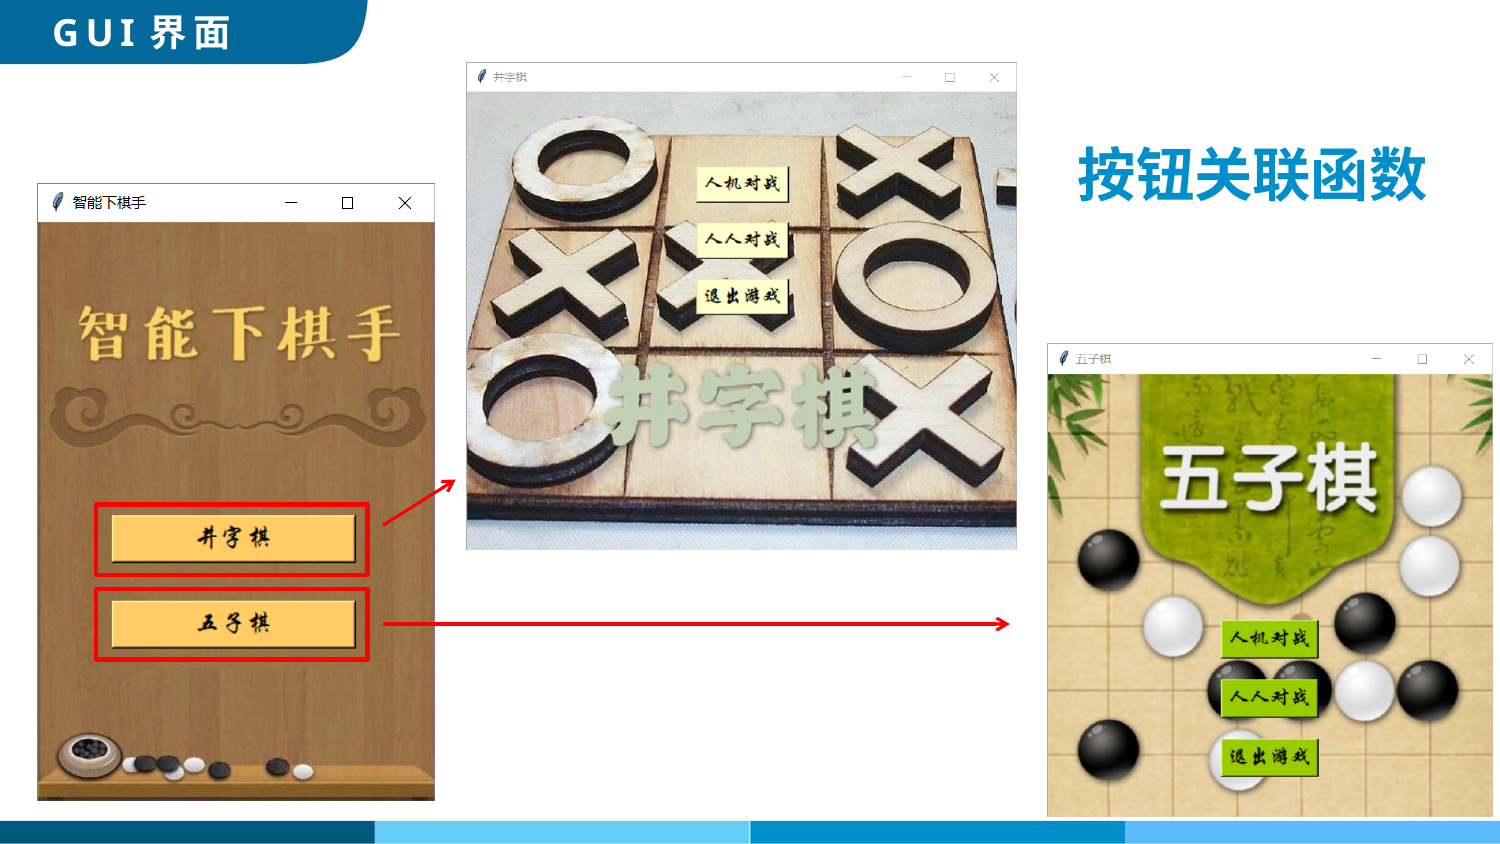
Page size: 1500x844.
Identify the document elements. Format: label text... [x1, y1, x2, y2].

picture [1047, 343, 1493, 817]
picture [36, 183, 436, 802]
text_box 按钮关联函数 [1066, 131, 1439, 214]
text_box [0, 0, 368, 65]
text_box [382, 479, 456, 526]
picture [466, 62, 1017, 550]
